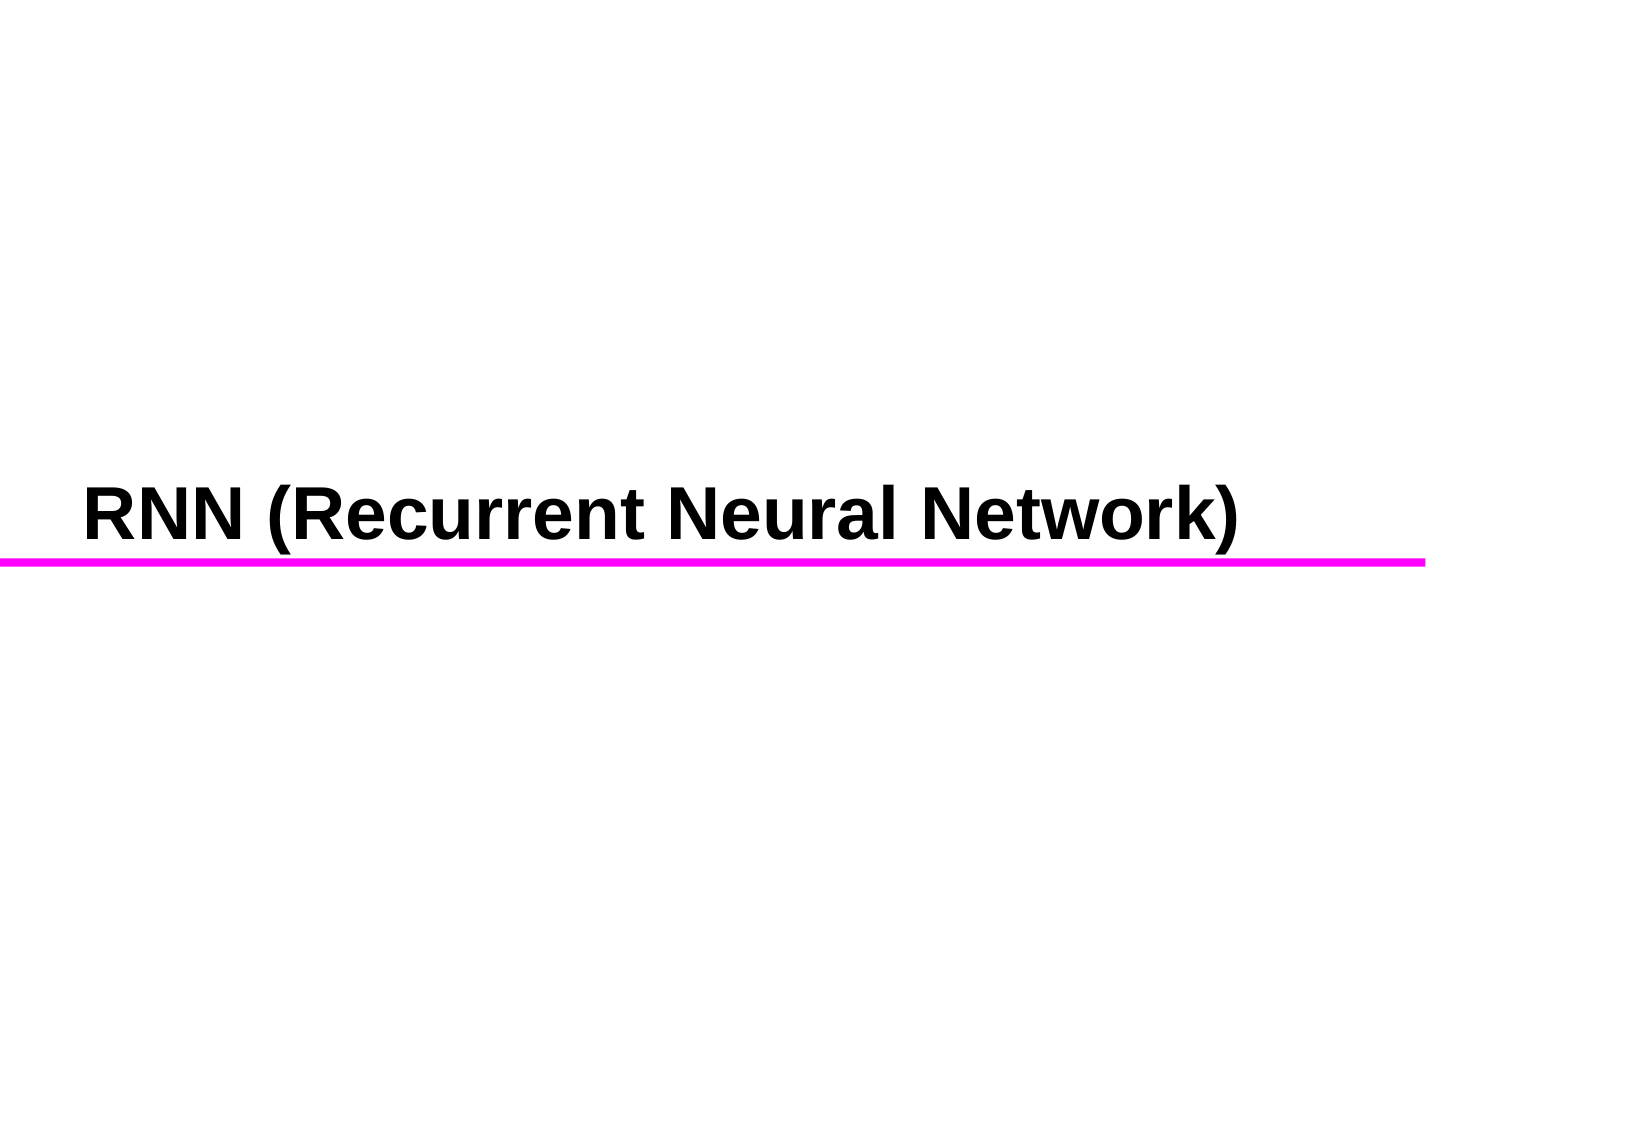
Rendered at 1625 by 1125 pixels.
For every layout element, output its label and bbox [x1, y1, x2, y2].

title [67, 375, 1449, 563]
